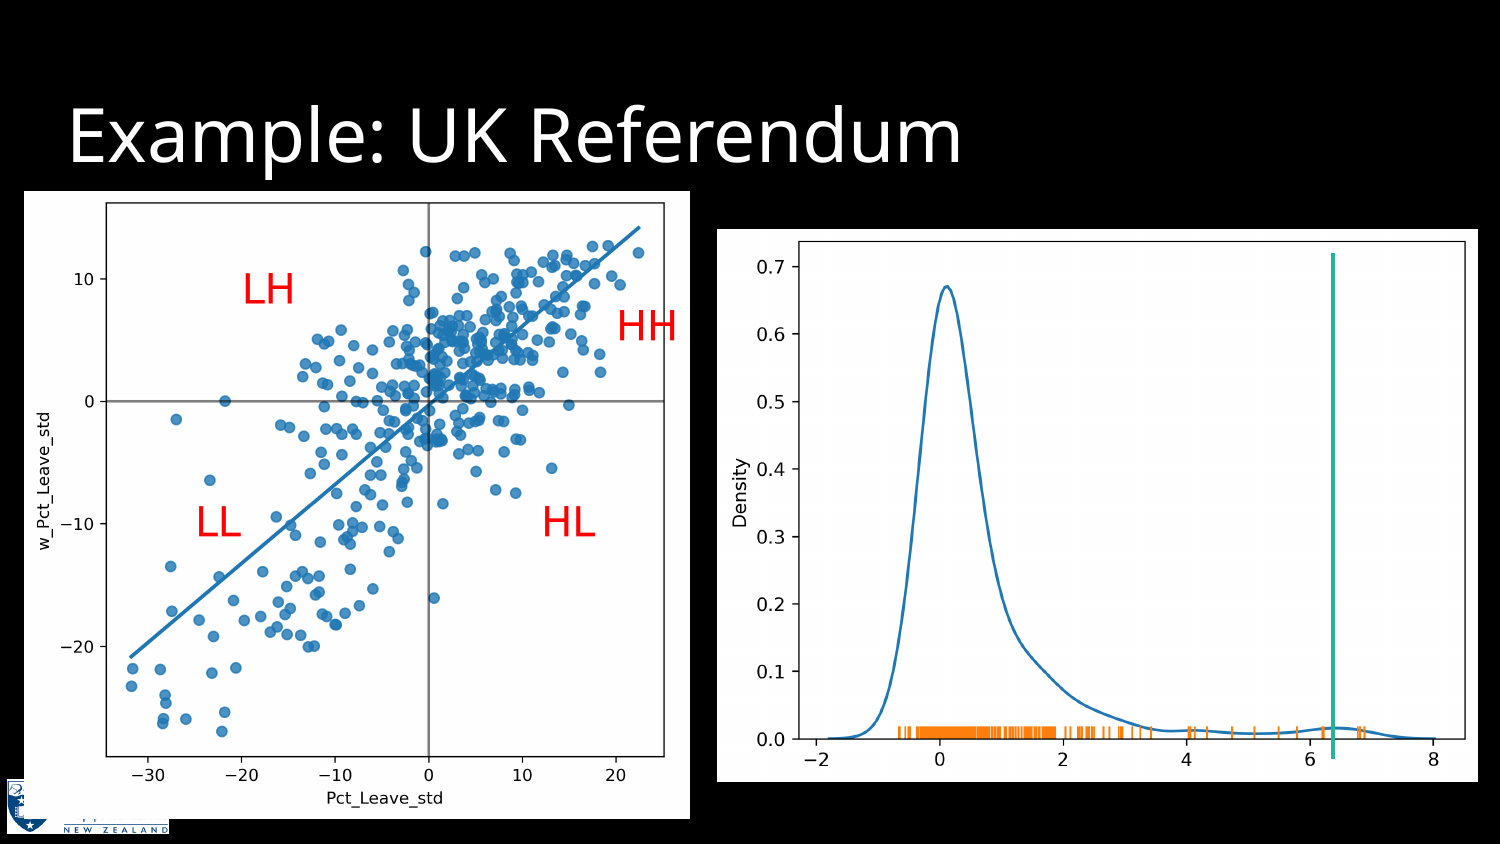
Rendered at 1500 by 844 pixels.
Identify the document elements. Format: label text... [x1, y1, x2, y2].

picture [716, 228, 1478, 783]
picture [7, 191, 690, 834]
title Example: UK Referendum [51, 72, 1449, 167]
